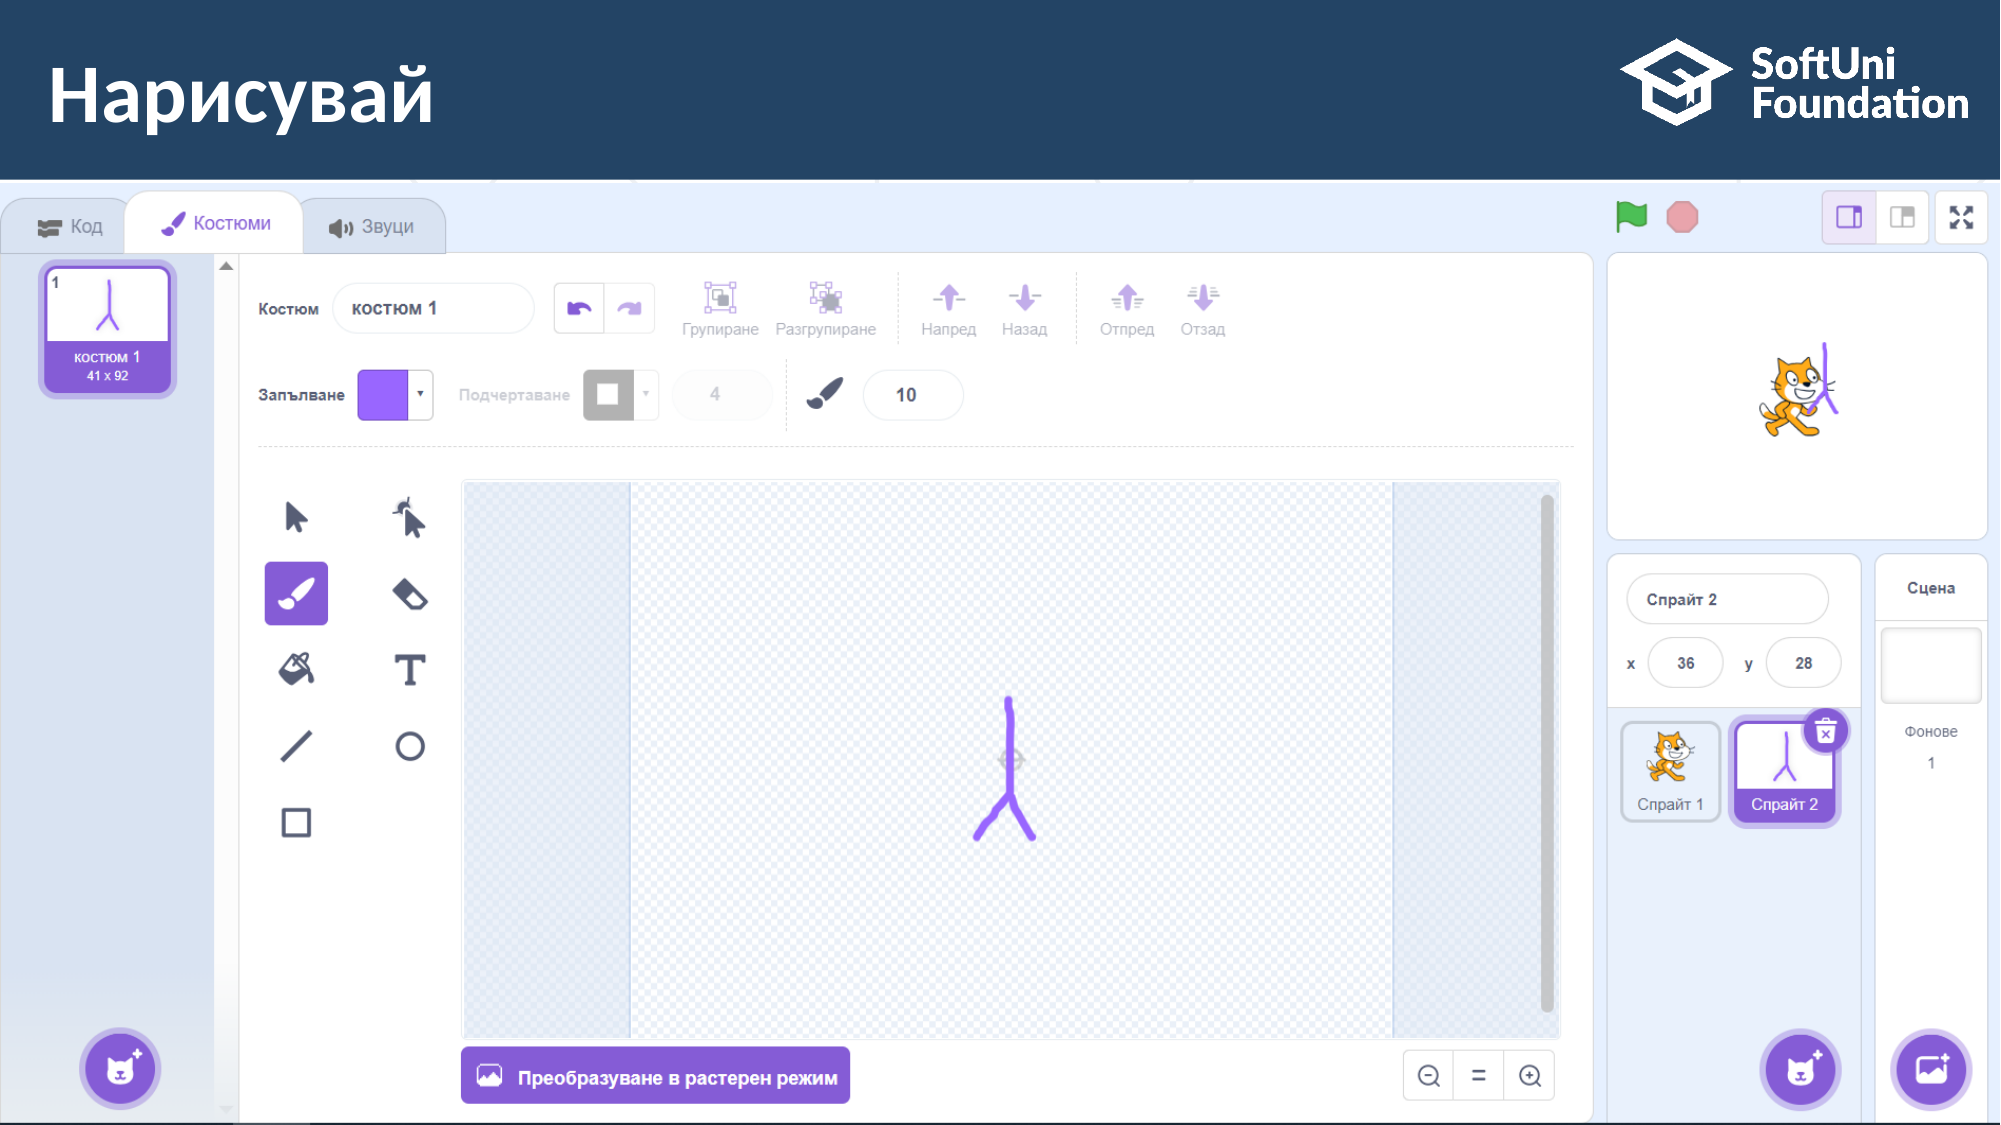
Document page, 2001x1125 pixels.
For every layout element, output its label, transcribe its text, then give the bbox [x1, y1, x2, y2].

picture [0, 183, 2000, 1125]
title Нарисувай [31, 16, 1591, 162]
picture [1619, 38, 1968, 126]
